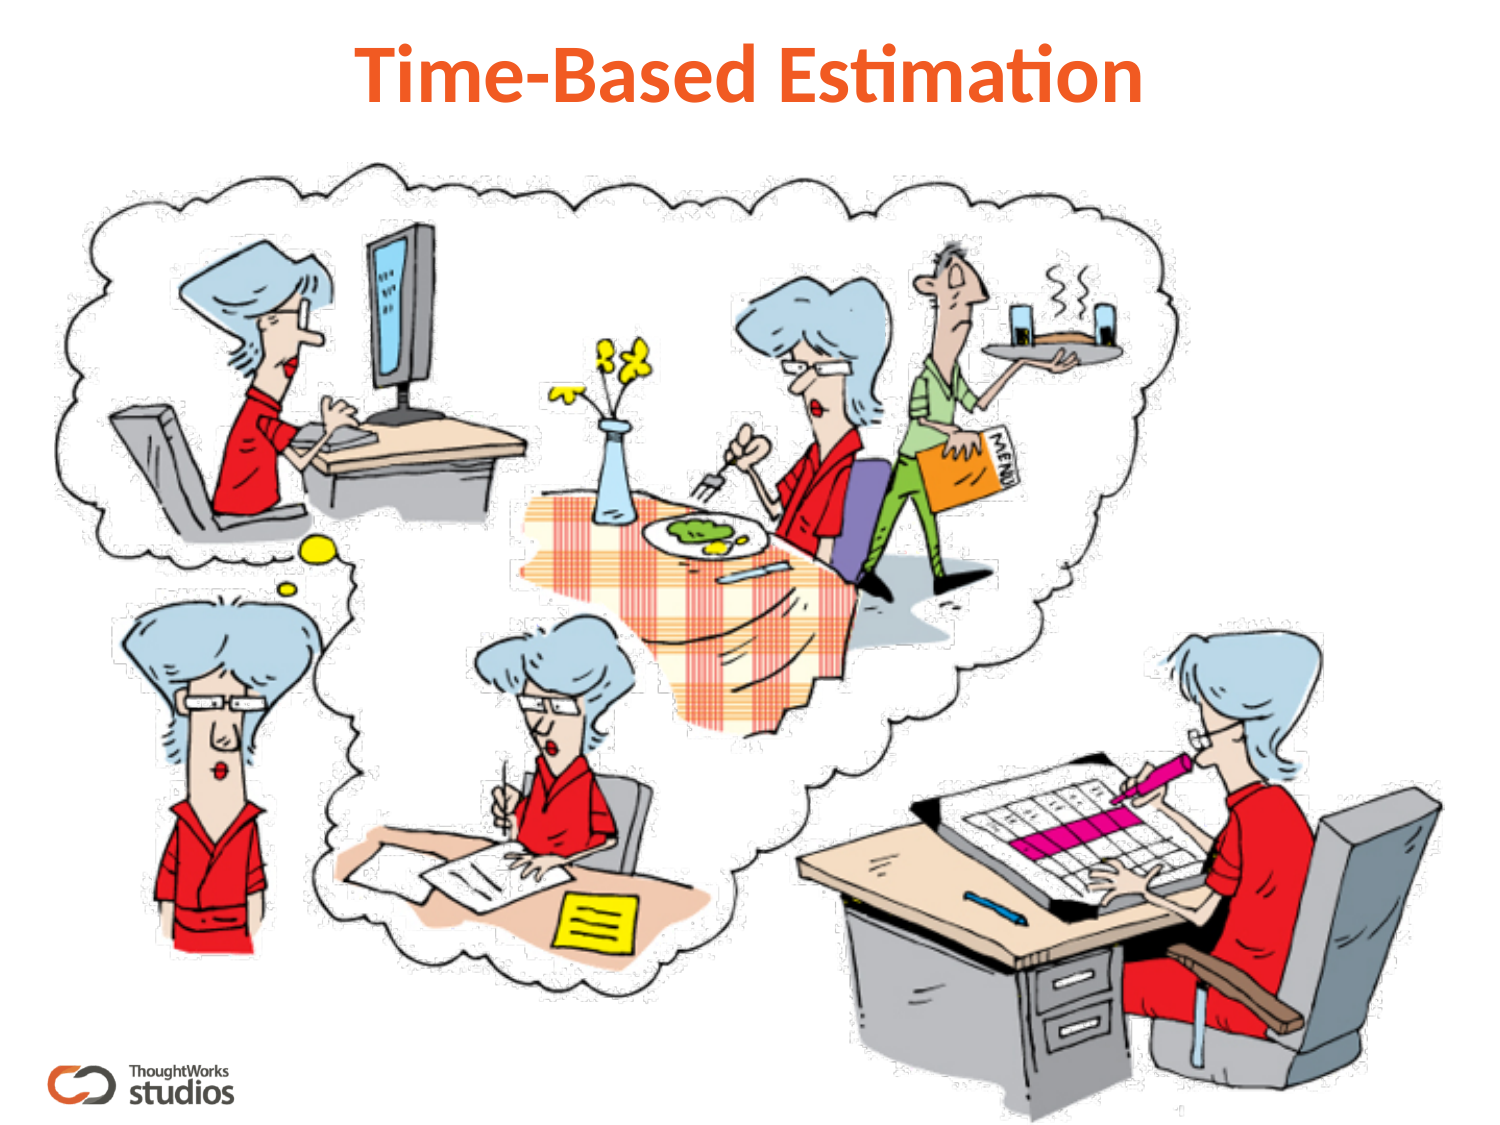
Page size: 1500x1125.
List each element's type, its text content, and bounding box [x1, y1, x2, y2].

picture [46, 162, 1445, 1125]
title Time-Based Estimation [60, 0, 1440, 138]
